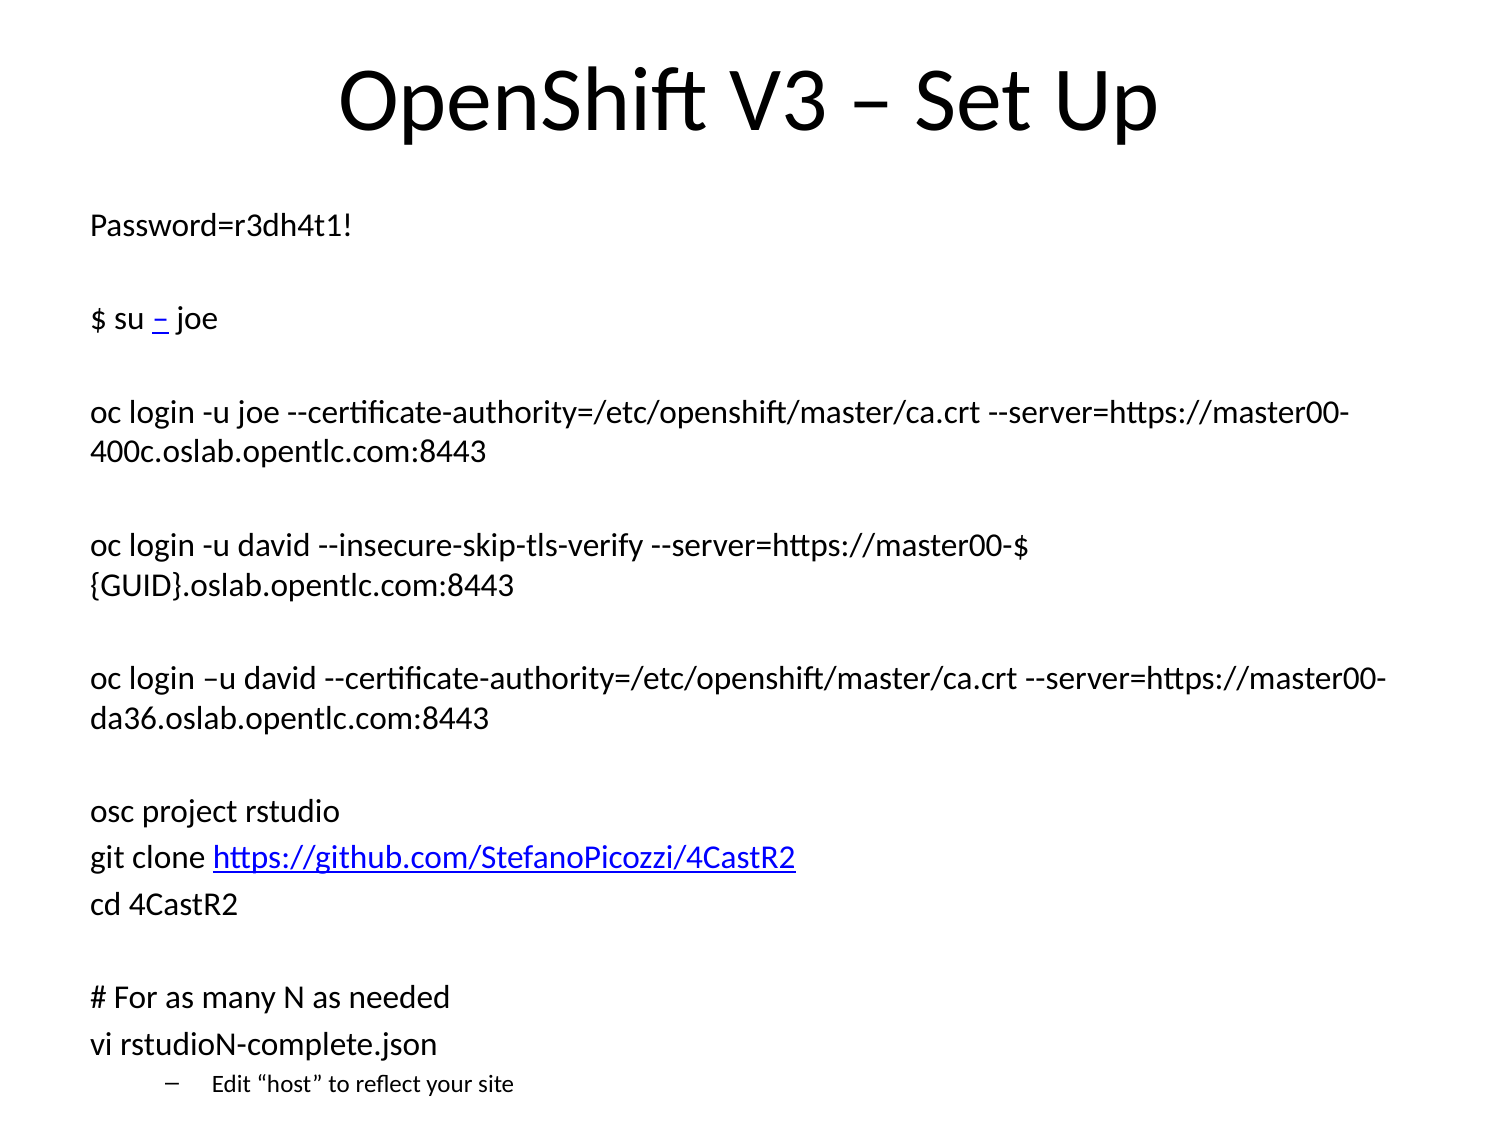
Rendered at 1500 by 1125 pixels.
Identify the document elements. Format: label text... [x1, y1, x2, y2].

list Password=r3dh4t1! $ su – joe oc login -u joe --certificate-authority=/etc/openshift/master/ca.crt --server=https://master00-400c.oslab.opentlc.com:8443 oc login -u david --insecure-skip-tls-verify --server=https://master00-${GUID}.oslab.opentlc.com:8443 oc login –u david --certificate-authority=/etc/openshift/master/ca.crt --server=https://master00-da36.oslab.opentlc.com:8443 osc project rstudio git clone https://github.com/StefanoPicozzi/4CastR2 cd 4CastR2 # For as many N as needed vi rstudioN-complete.json Edit “host” to reflect your site oc delete -f rstudioN-complete.json oc create -f rstudioN-complete.json [75, 195, 1425, 1055]
title OpenShift V3 – Set Up [75, 0, 1425, 188]
